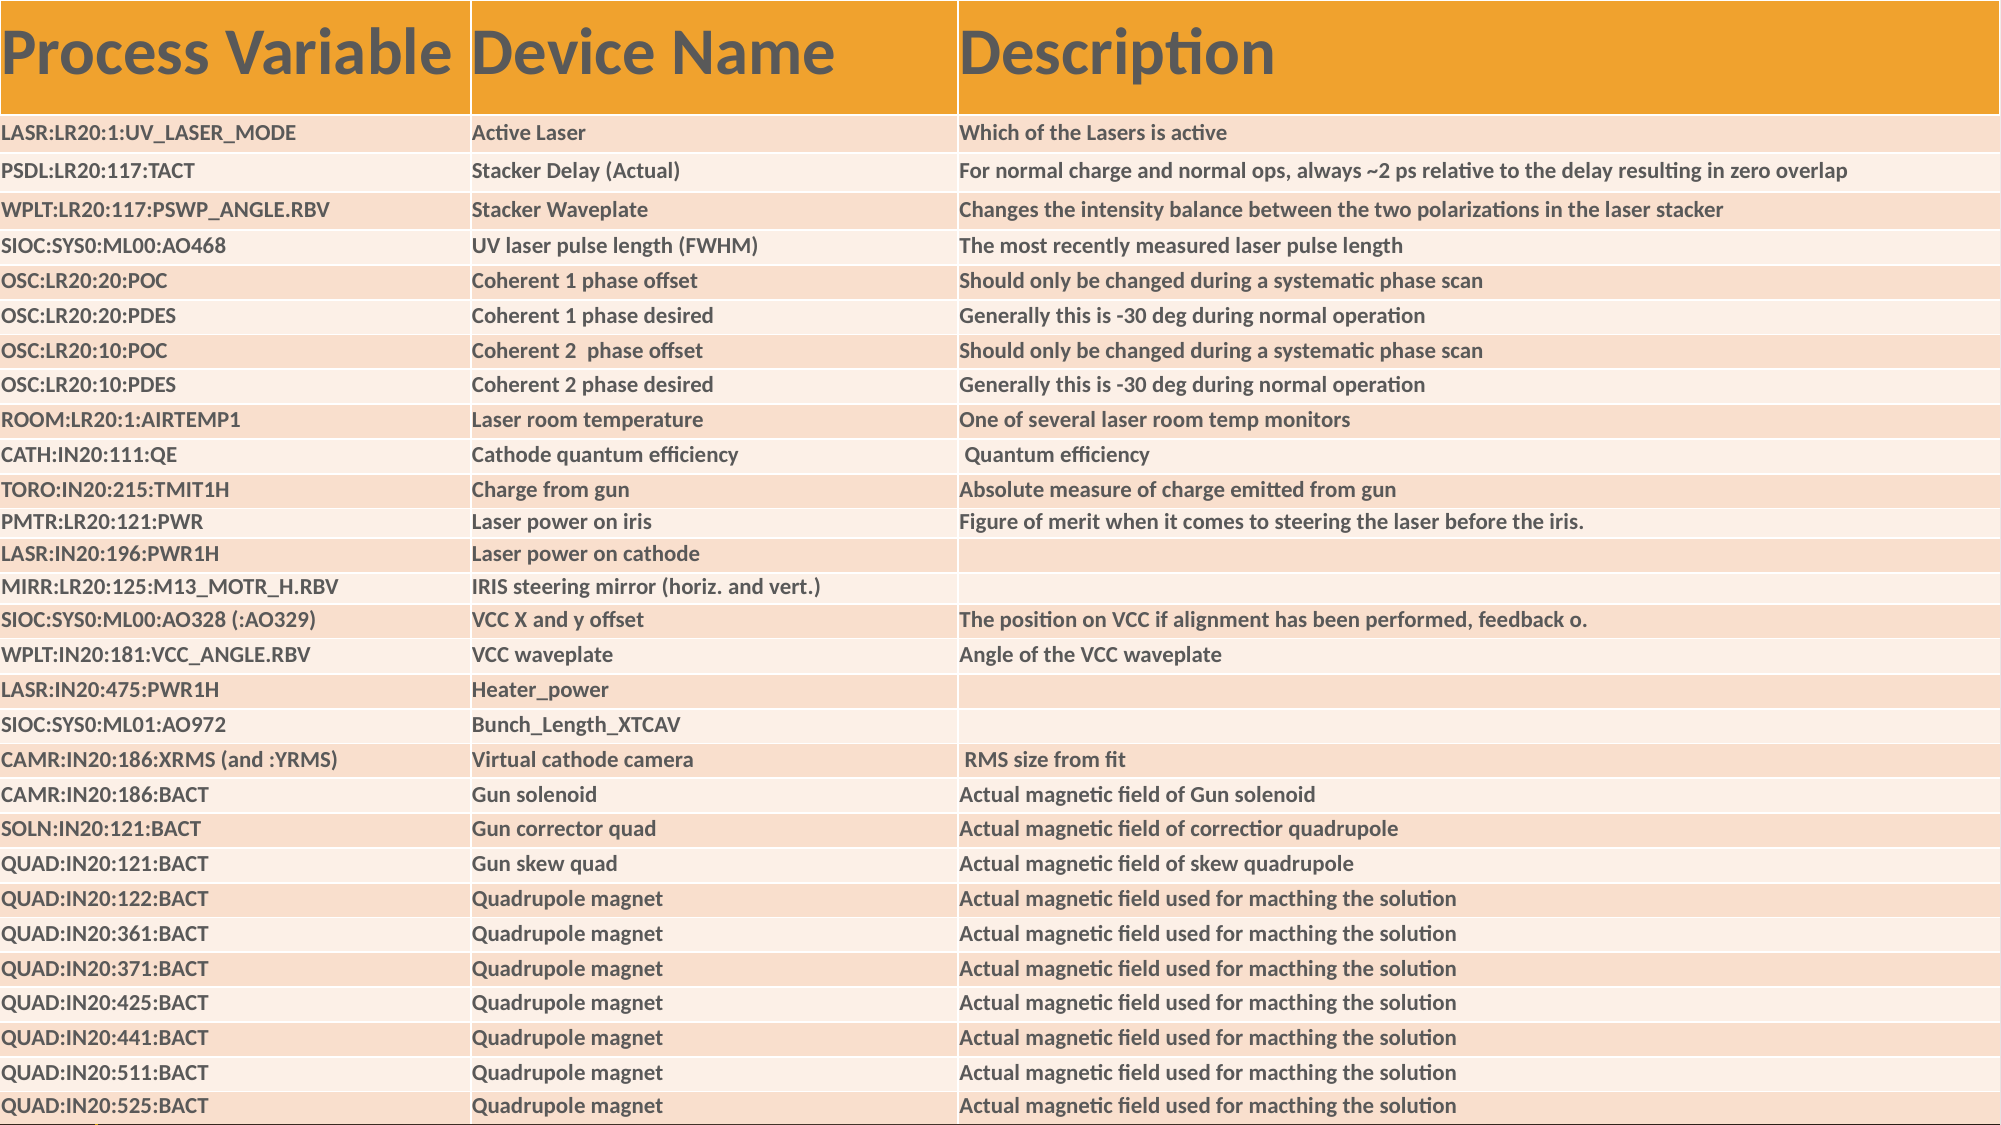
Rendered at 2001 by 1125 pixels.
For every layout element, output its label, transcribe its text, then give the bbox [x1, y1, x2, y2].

table_cell One of several laser room temp monitors [959, 405, 2000, 438]
table_cell Actual magnetic field used for macthing the solution [959, 1023, 2000, 1056]
table_cell Quadrupole magnet [472, 884, 957, 917]
table_cell Changes the intensity balance between the two polarizations in the laser stacker [959, 193, 2000, 229]
table_cell Bunch_Length_XTCAV [472, 710, 957, 743]
table_cell Actual magnetic field used for macthing the solution [959, 1058, 2000, 1091]
table_cell Quadrupole magnet [472, 953, 957, 986]
table_cell Generally this is -30 deg during normal operation [959, 370, 2000, 403]
table_cell Gun corrector quad [472, 814, 957, 847]
table_cell PMTR:LR20:121:PWR [0, 509, 470, 537]
table_cell Actual magnetic field used for macthing the solution [959, 918, 2000, 951]
table_cell Absolute measure of charge emitted from gun [959, 475, 2000, 508]
table_cell Heater_power [472, 675, 957, 708]
table_cell ROOM:LR20:1:AIRTEMP1 [0, 405, 470, 438]
table_cell Actual magnetic field of Gun solenoid [959, 779, 2000, 812]
table_cell Coherent 1 phase desired [472, 301, 957, 334]
table_cell Coherent 2 phase desired [472, 370, 957, 403]
table_cell Quadrupole magnet [472, 1092, 957, 1124]
table_cell Generally this is -30 deg during normal operation [959, 301, 2000, 334]
table_cell QUAD:IN20:441:BACT [0, 1023, 470, 1056]
table_cell SOLN:IN20:121:BACT [0, 814, 470, 847]
table_cell Quadrupole magnet [472, 988, 957, 1021]
table_cell Should only be changed during a systematic phase scan [959, 266, 2000, 299]
table_cell Quantum efficiency [959, 440, 2000, 473]
table_cell QUAD:IN20:511:BACT [0, 1058, 470, 1091]
table_cell [959, 574, 2000, 603]
table_cell QUAD:IN20:361:BACT [0, 918, 470, 951]
table_cell Actual magnetic field used for macthing the solution [959, 988, 2000, 1021]
table_cell CAMR:IN20:186:XRMS (and :YRMS) [0, 744, 470, 777]
table_cell LASR:IN20:196:PWR1H [0, 539, 470, 572]
table_cell SIOC:SYS0:ML00:AO468 [0, 231, 470, 264]
table_cell Stacker Waveplate [472, 193, 957, 229]
table_cell VCC waveplate [472, 639, 957, 673]
table_cell Cathode quantum efficiency [472, 440, 957, 473]
table_cell Angle of the VCC waveplate [959, 639, 2000, 673]
table_cell UV laser pulse length (FWHM) [472, 231, 957, 264]
table_cell WPLT:IN20:181:VCC_ANGLE.RBV [0, 639, 470, 673]
table_cell Coherent 1 phase offset [472, 266, 957, 299]
table_header Process Variable [1, 1, 470, 114]
table_cell OSC:LR20:10:POC [0, 335, 470, 368]
table_cell QUAD:IN20:121:BACT [0, 849, 470, 882]
table_cell Active Laser [472, 116, 957, 152]
table_cell Stacker Delay (Actual) [472, 154, 957, 191]
table_cell Gun solenoid [472, 779, 957, 812]
table_cell LASR:LR20:1:UV_LASER_MODE [0, 116, 470, 152]
table_cell MIRR:LR20:125:M13_MOTR_H.RBV [0, 574, 470, 603]
table_cell Laser power on cathode [472, 539, 957, 572]
table_cell Coherent 2 phase offset [472, 335, 957, 368]
table_cell Actual magnetic field of correctior quadrupole [959, 814, 2000, 847]
table_cell [959, 539, 2000, 572]
table_cell Quadrupole magnet [472, 918, 957, 951]
table_cell Laser power on iris [472, 509, 957, 537]
table_cell Laser room temperature [472, 405, 957, 438]
table_cell QUAD:IN20:122:BACT [0, 884, 470, 917]
table_cell [959, 675, 2000, 708]
table_cell TORO:IN20:215:TMIT1H [0, 475, 470, 508]
table_header Device Name [472, 1, 957, 114]
table_cell Should only be changed during a systematic phase scan [959, 335, 2000, 368]
table_cell CATH:IN20:111:QE [0, 440, 470, 473]
table_cell VCC X and y offset [472, 605, 957, 638]
table_cell QUAD:IN20:425:BACT [0, 988, 470, 1021]
table_cell CAMR:IN20:186:BACT [0, 779, 470, 812]
table_cell IRIS steering mirror (horiz. and vert.) [472, 574, 957, 603]
table_cell OSC:LR20:10:PDES [0, 370, 470, 403]
table_cell QUAD:IN20:525:BACT [0, 1092, 470, 1124]
table_header Description [959, 1, 1999, 114]
table_cell Quadrupole magnet [472, 1023, 957, 1056]
table_cell LASR:IN20:475:PWR1H [0, 675, 470, 708]
table_cell Charge from gun [472, 475, 957, 508]
table_cell Figure of merit when it comes to steering the laser before the iris. [959, 509, 2000, 537]
table_cell QUAD:IN20:371:BACT [0, 953, 470, 986]
table_cell RMS size from fit [959, 744, 2000, 777]
table_cell Gun skew quad [472, 849, 957, 882]
table_cell For normal charge and normal ops, always ~2 ps relative to the delay resulting in zero overlap [959, 154, 2000, 191]
table_cell SIOC:SYS0:ML00:AO328 (:AO329) [0, 605, 470, 638]
table_cell The most recently measured laser pulse length [959, 231, 2000, 264]
table_cell Actual magnetic field of skew quadrupole [959, 849, 2000, 882]
table_cell OSC:LR20:20:POC [0, 266, 470, 299]
table_cell [959, 710, 2000, 743]
table_cell OSC:LR20:20:PDES [0, 301, 470, 334]
table_cell Which of the Lasers is active [959, 116, 2000, 152]
table_cell PSDL:LR20:117:TACT [0, 154, 470, 191]
table_cell The position on VCC if alignment has been performed, feedback o. [959, 605, 2000, 638]
table_cell Actual magnetic field used for macthing the solution [959, 884, 2000, 917]
table_cell Virtual cathode camera [472, 744, 957, 777]
table_cell Quadrupole magnet [472, 1058, 957, 1091]
table_cell Actual magnetic field used for macthing the solution [959, 953, 2000, 986]
table_cell Actual magnetic field used for macthing the solution [959, 1092, 2000, 1124]
table_cell WPLT:LR20:117:PSWP_ANGLE.RBV [0, 193, 470, 229]
table_cell SIOC:SYS0:ML01:AO972 [0, 710, 470, 743]
